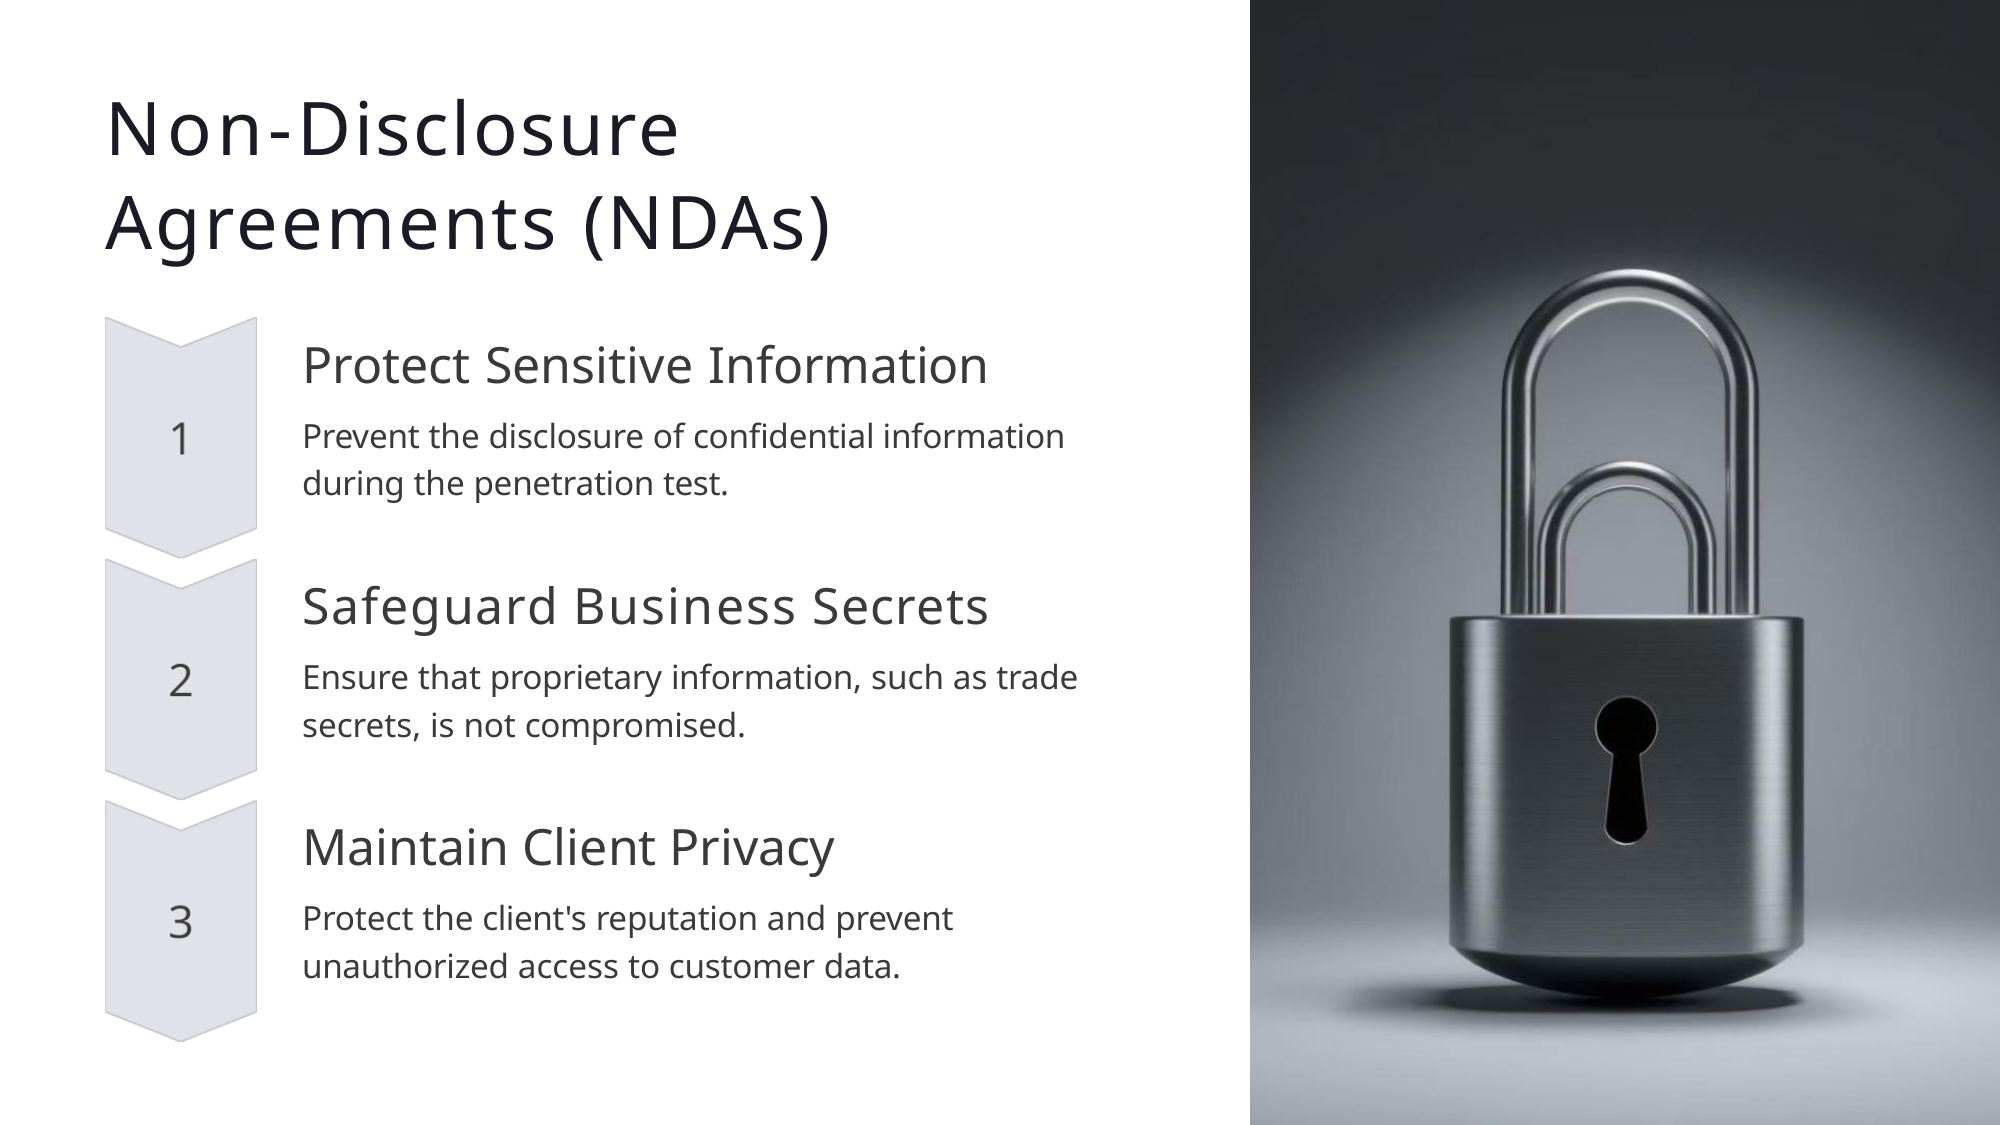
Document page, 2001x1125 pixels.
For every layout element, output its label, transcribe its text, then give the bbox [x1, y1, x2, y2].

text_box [1249, 0, 2000, 1125]
picture [105, 316, 257, 1042]
text_box Protect Sensitive Information Prevent the disclosure of confidential information during the penetration test. Safeguard Business Secrets Ensure that proprietary information, such as trade secrets, is not compromised. Maintain Client Privacy Protect the client's reputation and prevent unauthorized access to customer data. [299, 298, 1139, 985]
title Non-Disclosure Agreements (NDAs) [103, 76, 1094, 265]
